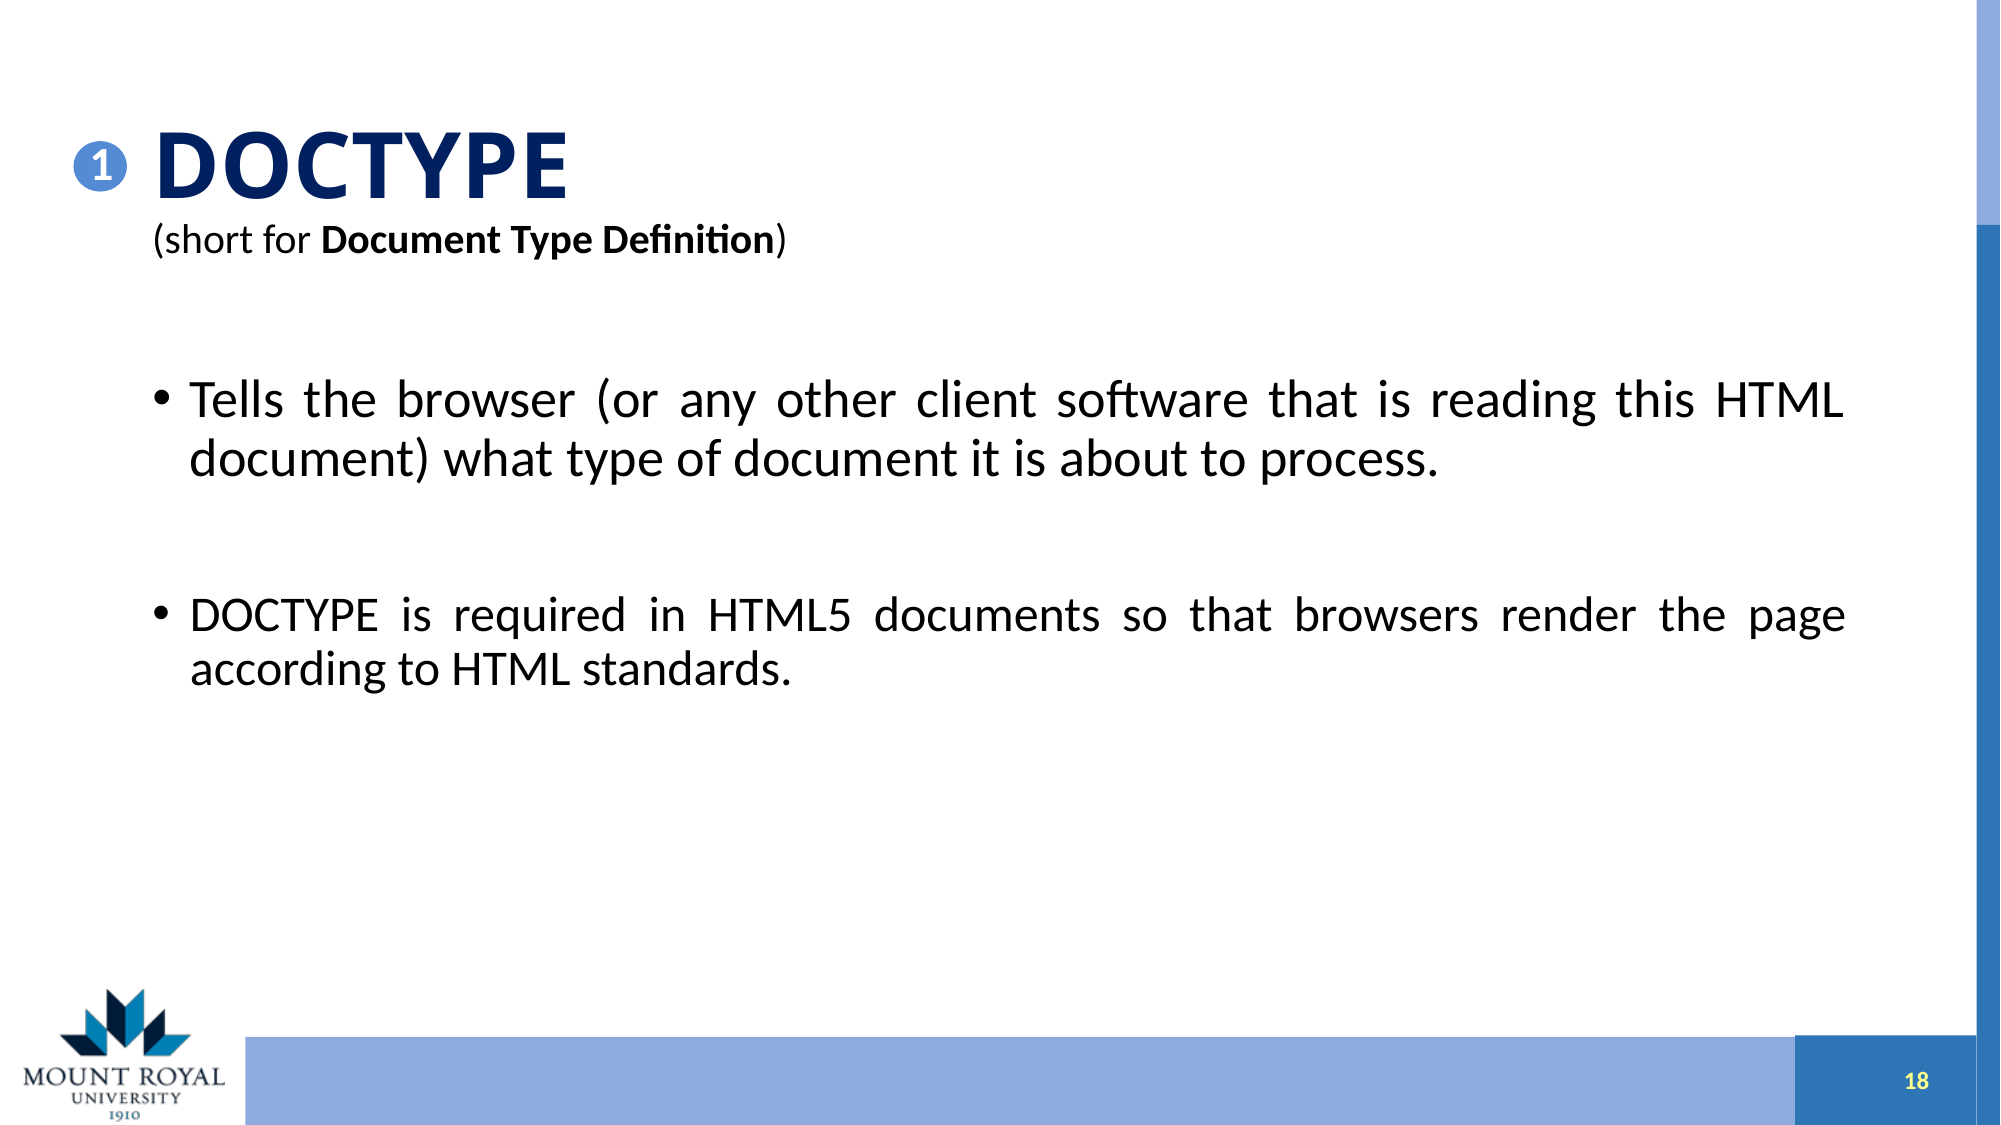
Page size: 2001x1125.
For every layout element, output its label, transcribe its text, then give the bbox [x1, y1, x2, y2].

list Tells the browser (or any other client software that is reading this HTML document) what type of document it is about to process. DOCTYPE is required in HTML5 documents so that browsers render the page according to HTML standards. [137, 277, 1863, 992]
text_box (short for Document Type Definition) [137, 210, 1188, 261]
slide_number 17 [1827, 1049, 1945, 1110]
picture [23, 989, 225, 1122]
picture [68, 126, 132, 200]
title DOCTYPE [137, 59, 1863, 277]
